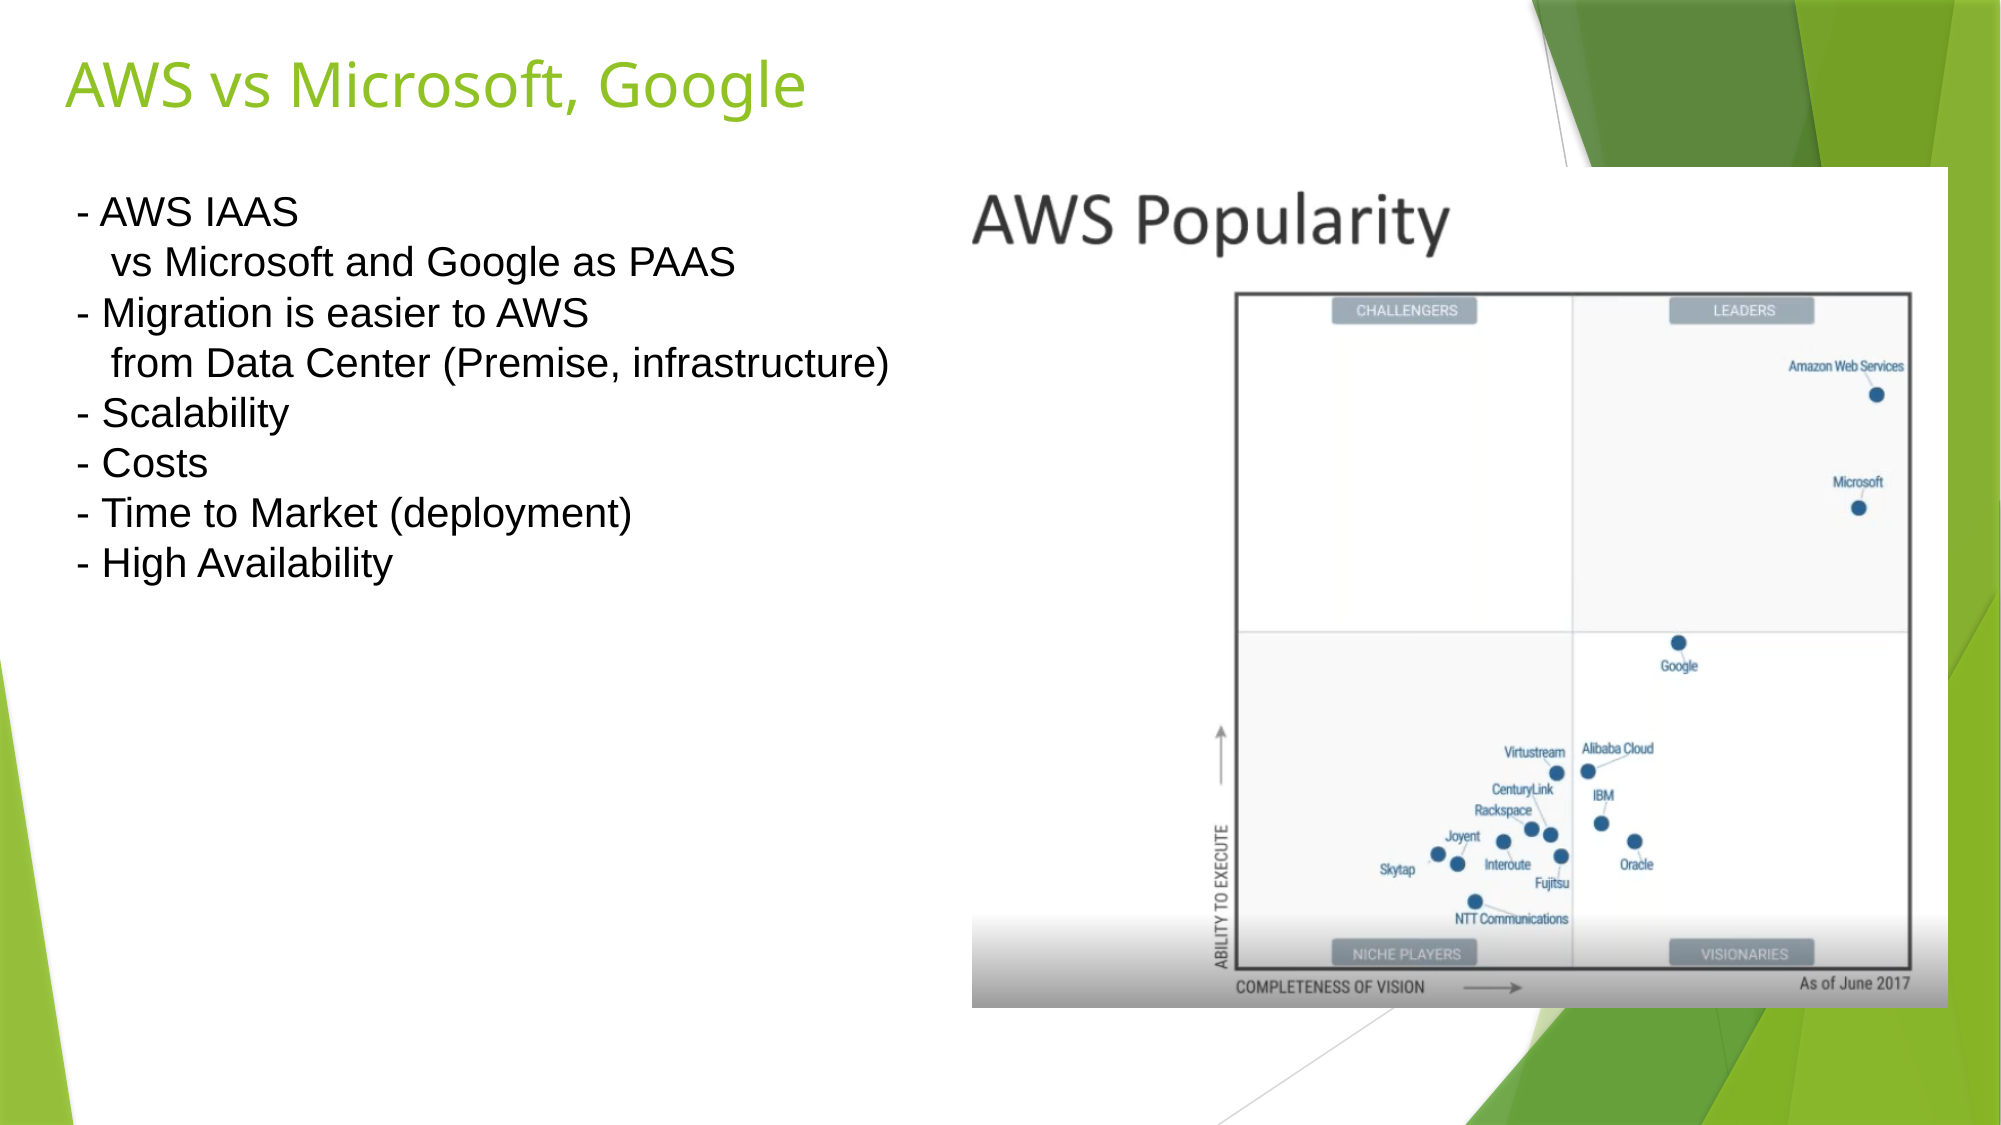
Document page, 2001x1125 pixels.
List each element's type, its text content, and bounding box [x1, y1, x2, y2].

text_box - AWS IAAS vs Microsoft and Google as PAAS - Migration is easier to AWS from Data Center (Premise, infrastructure) - Scalability - Costs - Time to Market (deployment) - High Availability [50, 177, 911, 593]
picture [971, 167, 1949, 1009]
title AWS vs Microsoft, Google [50, 37, 1948, 128]
